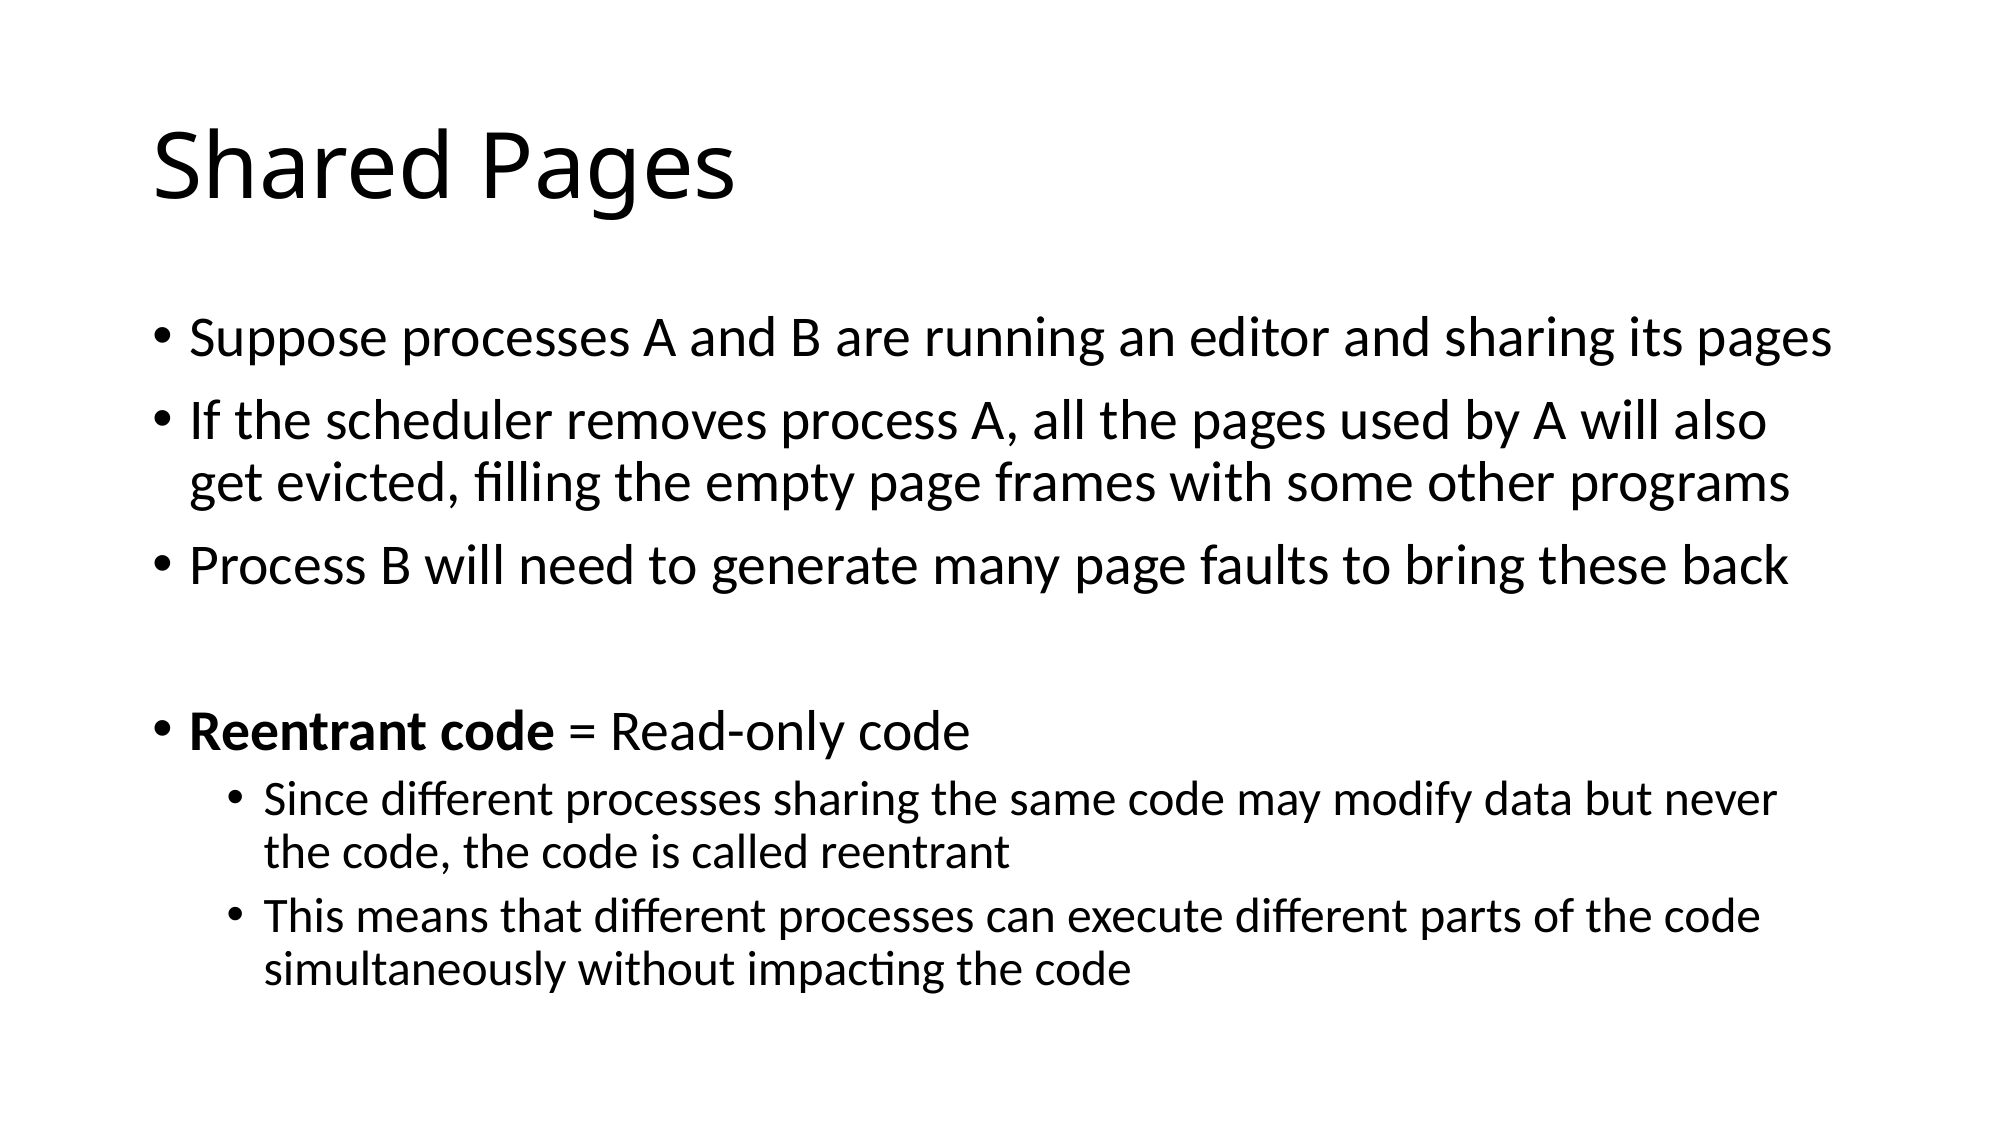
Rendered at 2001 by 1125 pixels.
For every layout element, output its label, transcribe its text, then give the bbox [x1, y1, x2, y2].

list Suppose processes A and B are running an editor and sharing its pages If the scheduler removes process A, all the pages used by A will also get evicted, filling the empty page frames with some other programs Process B will need to generate many page faults to bring these back Reentrant code = Read-only code Since different processes sharing the same code may modify data but never the code, the code is called reentrant This means that different processes can execute different parts of the code simultaneously without impacting the code [137, 299, 1863, 1014]
title Shared Pages [137, 59, 1863, 278]
